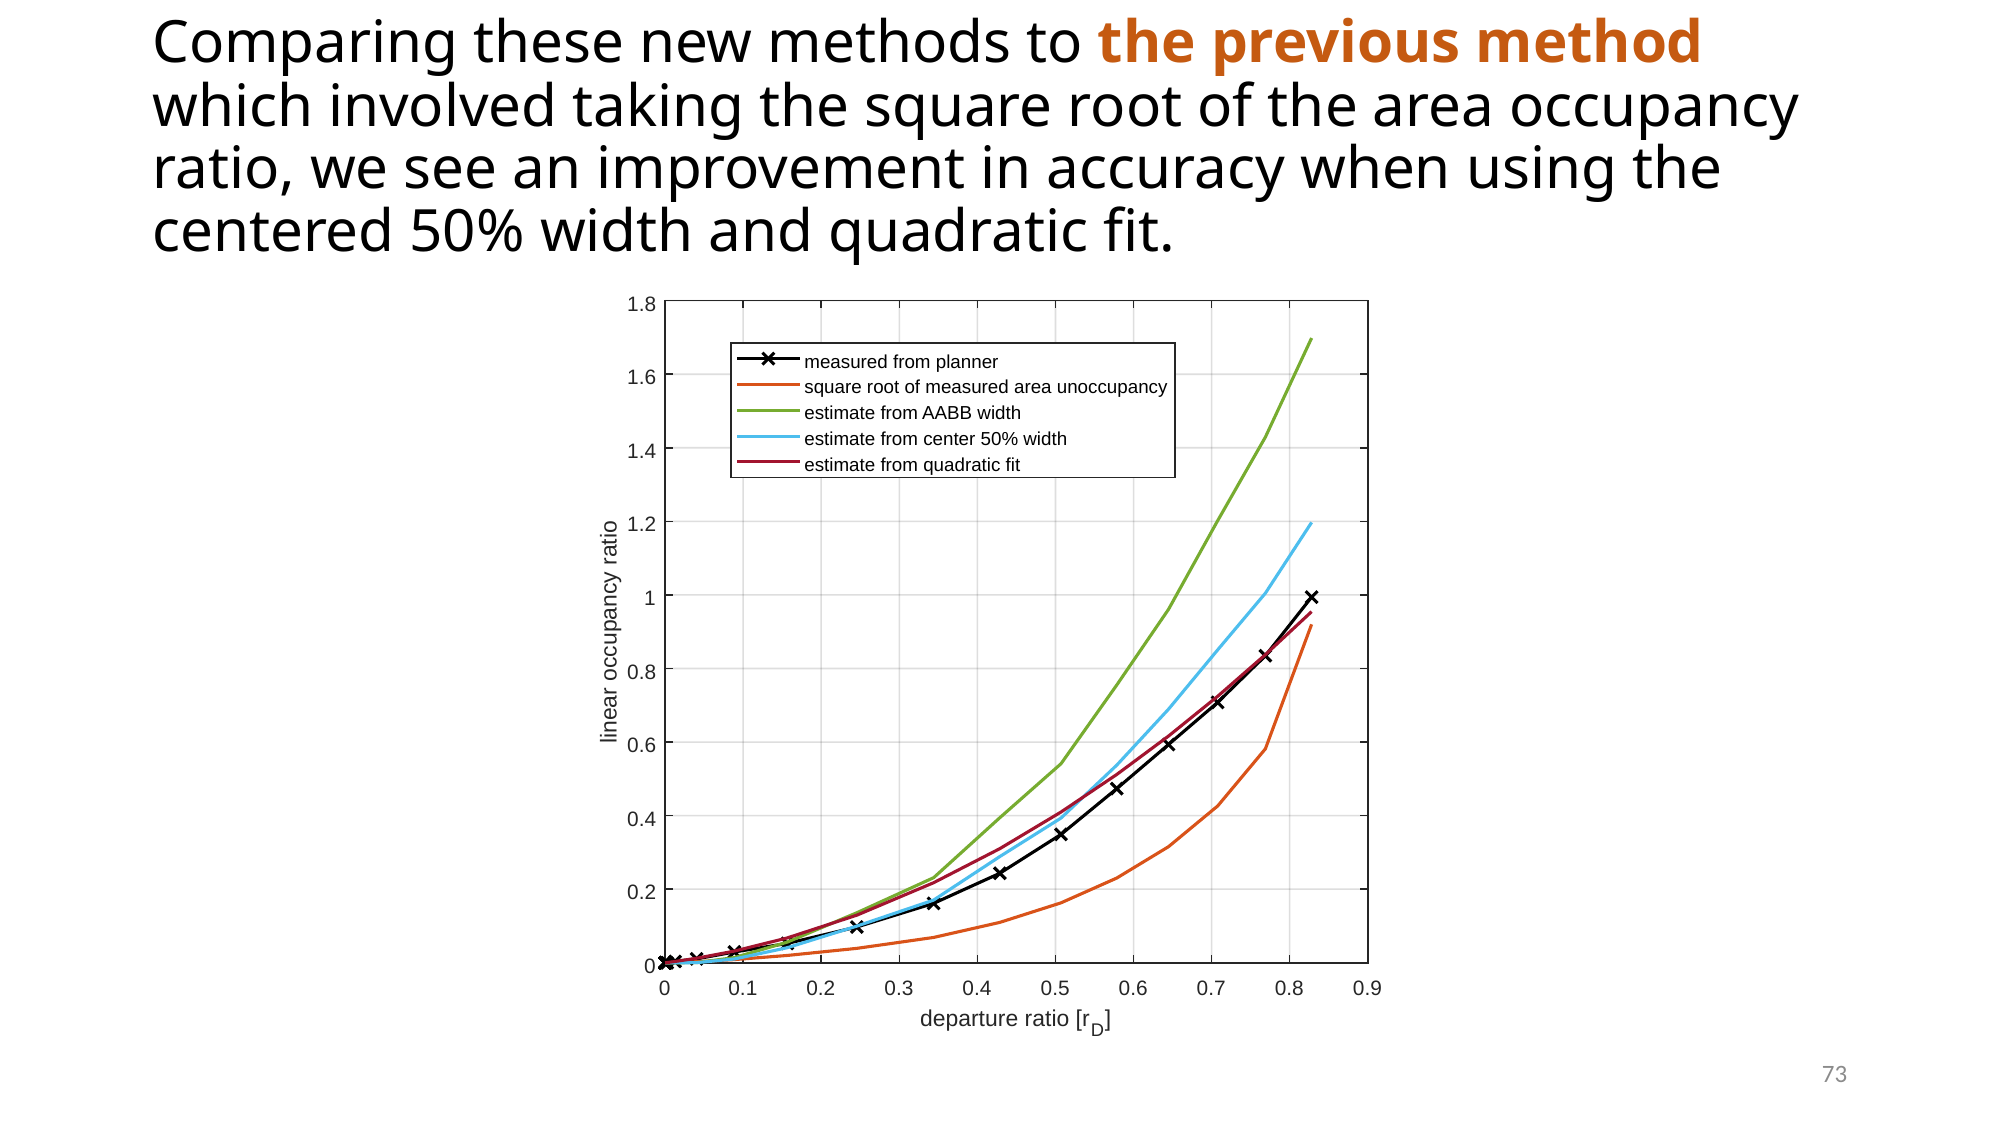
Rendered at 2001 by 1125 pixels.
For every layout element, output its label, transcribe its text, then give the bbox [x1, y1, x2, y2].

picture [547, 239, 1453, 1051]
slide_number 73 [1412, 1042, 1863, 1103]
title Comparing these new methods to the previous method which involved taking the square root of the area occupancy ratio, we see an improvement in accuracy when using the centered 50% width and quadratic fit. [137, 29, 1863, 248]
